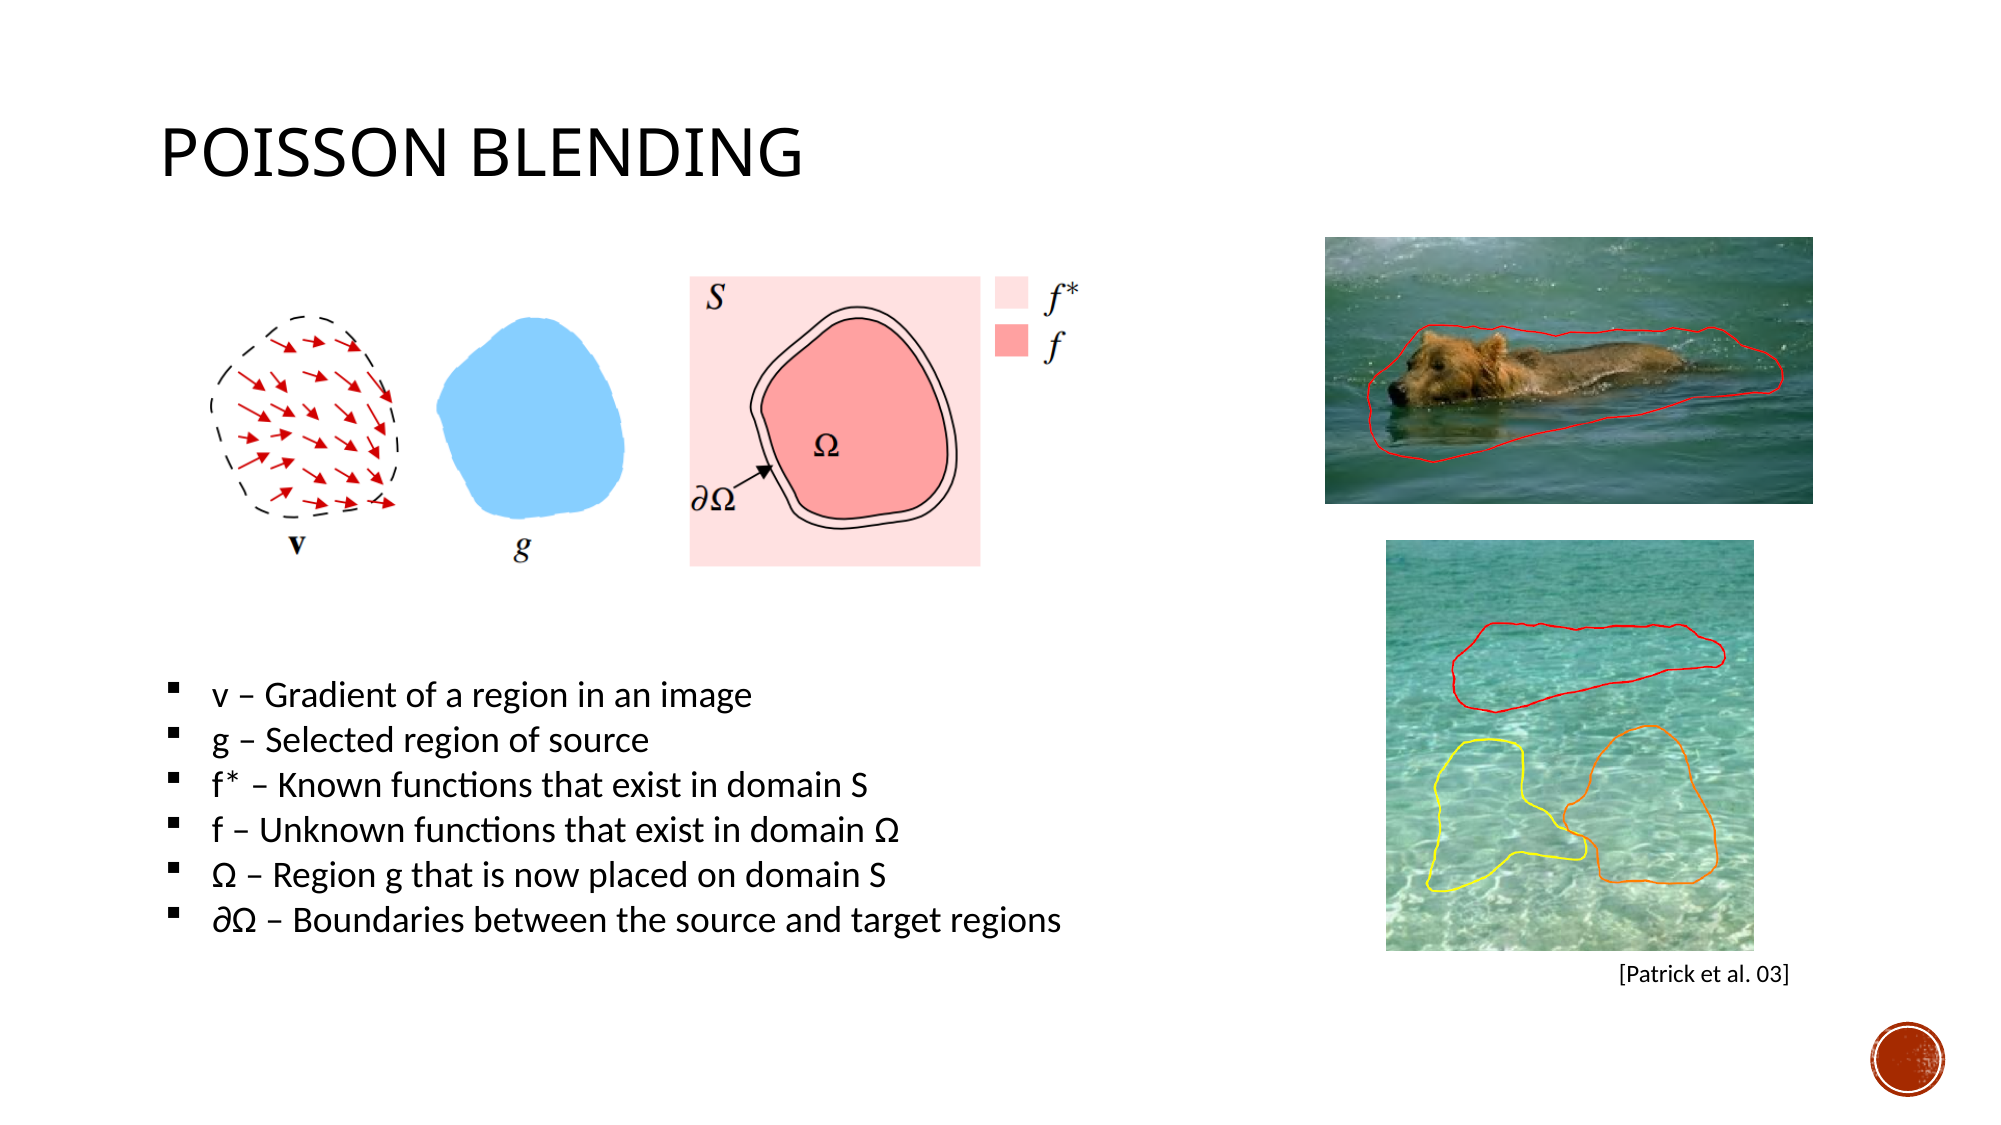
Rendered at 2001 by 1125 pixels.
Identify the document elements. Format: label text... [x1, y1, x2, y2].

picture [1325, 237, 1813, 504]
text_box [Patrick et al. 03] [1604, 950, 1811, 996]
picture [1386, 540, 1754, 951]
text_box v – Gradient of a region in an image g – Selected region of source f* – Known functions that exist in domain S f – Unknown functions that exist in domain Ω Ω – Region g that is now placed on domain S ∂Ω – Boundaries between the source and target regions [150, 662, 1078, 948]
title Poisson blending [145, 72, 988, 238]
picture [181, 265, 1103, 581]
